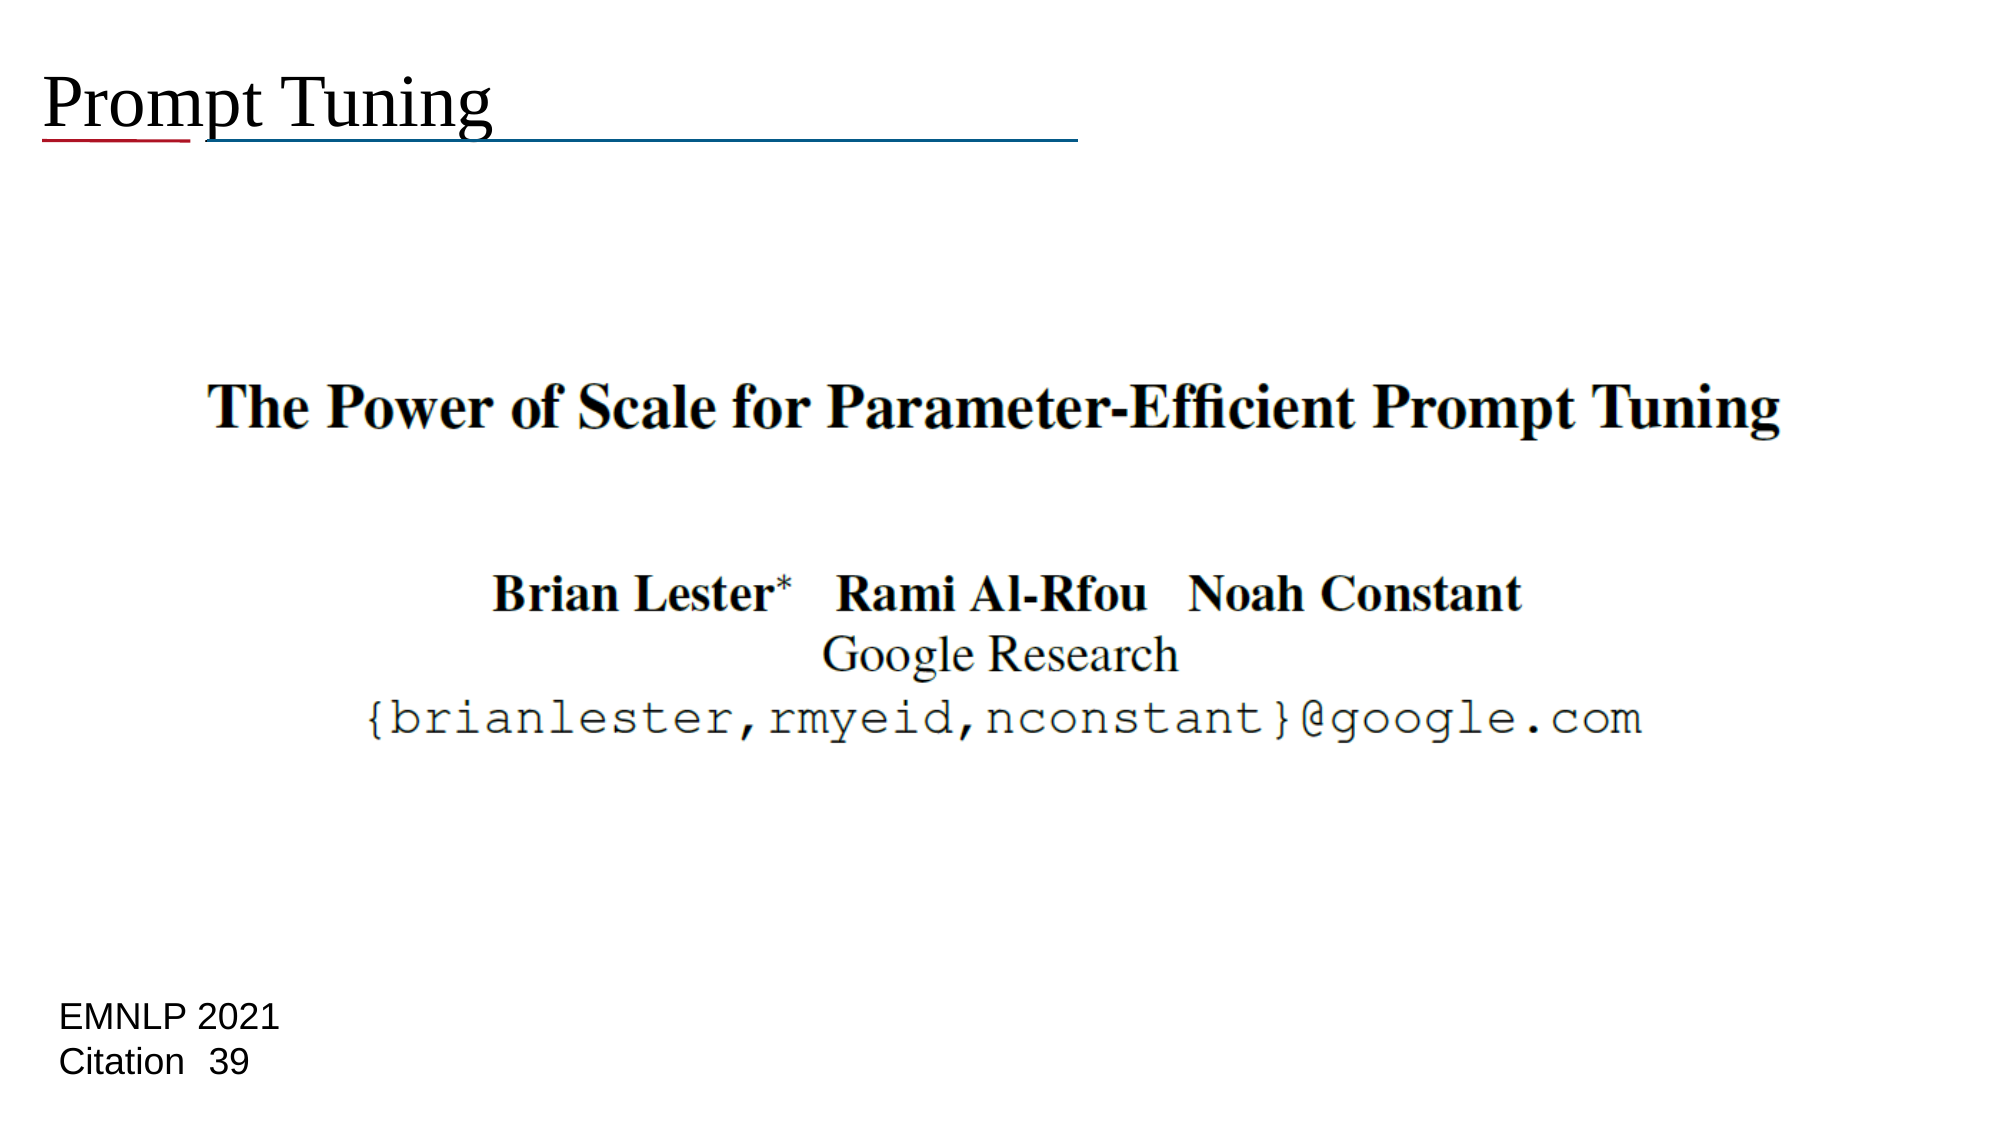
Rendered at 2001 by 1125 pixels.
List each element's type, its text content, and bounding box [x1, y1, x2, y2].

text_box EMNLP 2021 Citation 39 [43, 984, 296, 1090]
title Prompt Tuning [27, 0, 1753, 211]
picture [175, 359, 1825, 766]
